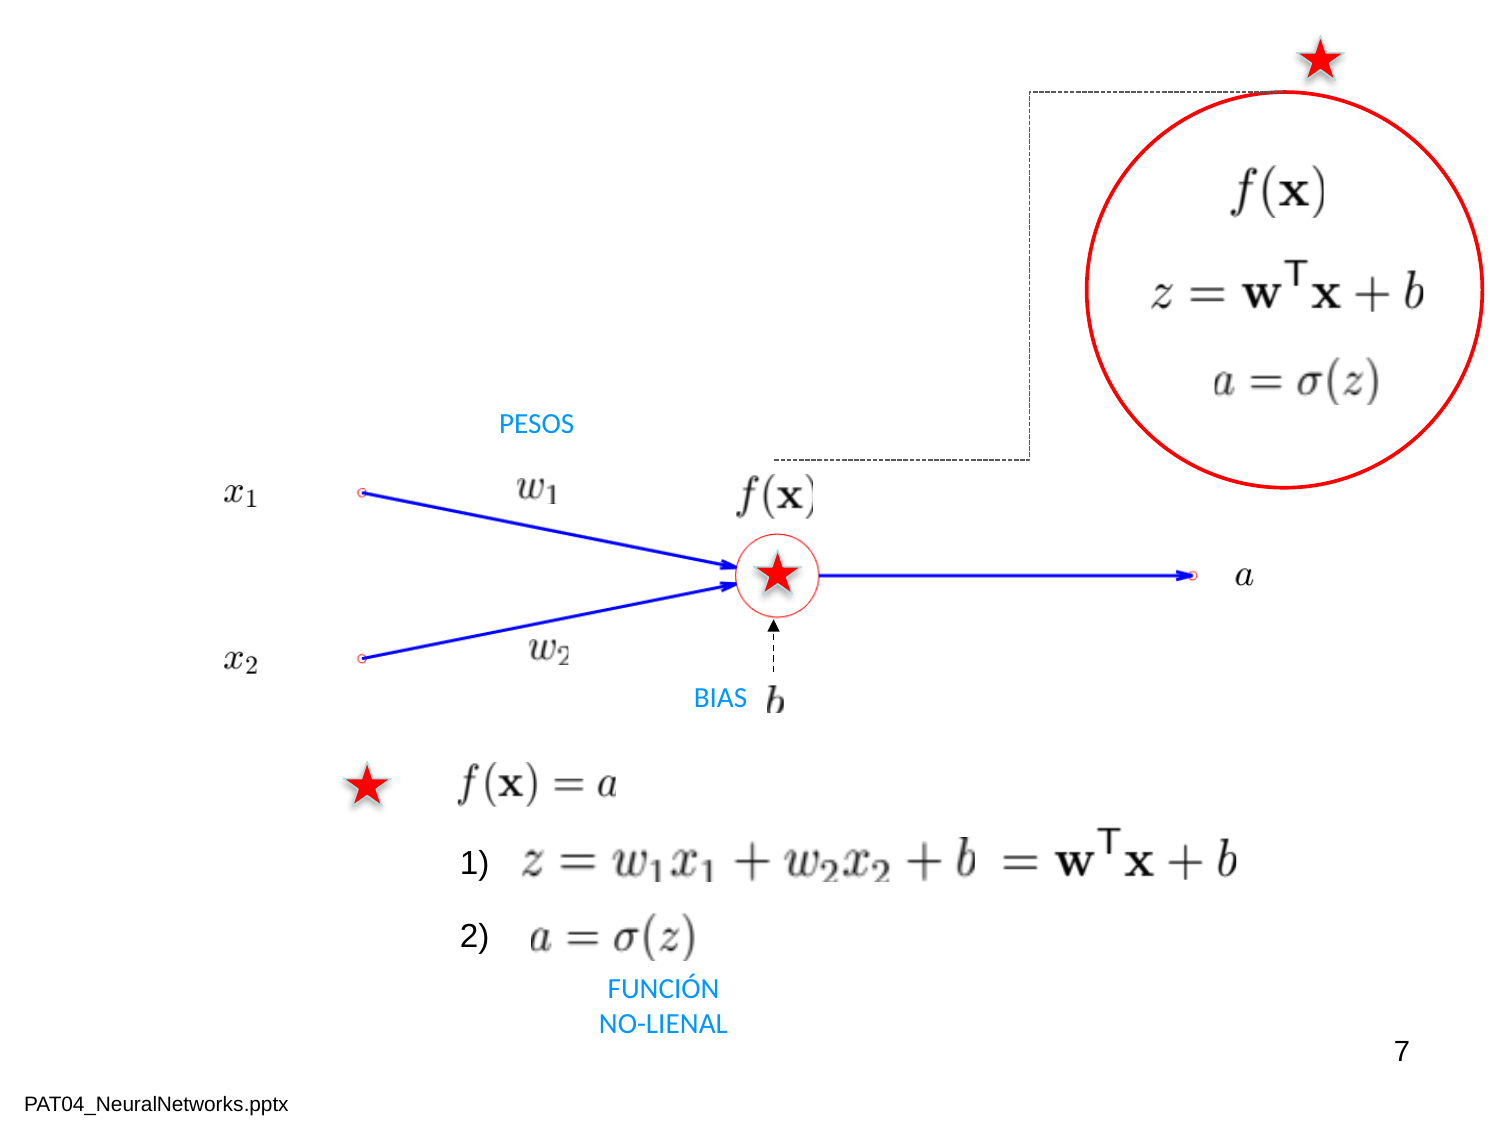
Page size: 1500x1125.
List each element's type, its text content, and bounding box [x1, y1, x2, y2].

footer PAT04_NeuralNetworks.pptx [0, 1083, 395, 1125]
picture [993, 823, 1237, 880]
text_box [444, 906, 696, 963]
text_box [474, 396, 599, 665]
text_box FUNCIÓN NO-LIENAL [577, 962, 750, 1048]
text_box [343, 761, 617, 807]
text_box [774, 35, 1483, 488]
slide_number 7 [1074, 1024, 1426, 1103]
picture [146, 359, 1345, 807]
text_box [658, 618, 785, 723]
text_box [444, 833, 975, 890]
